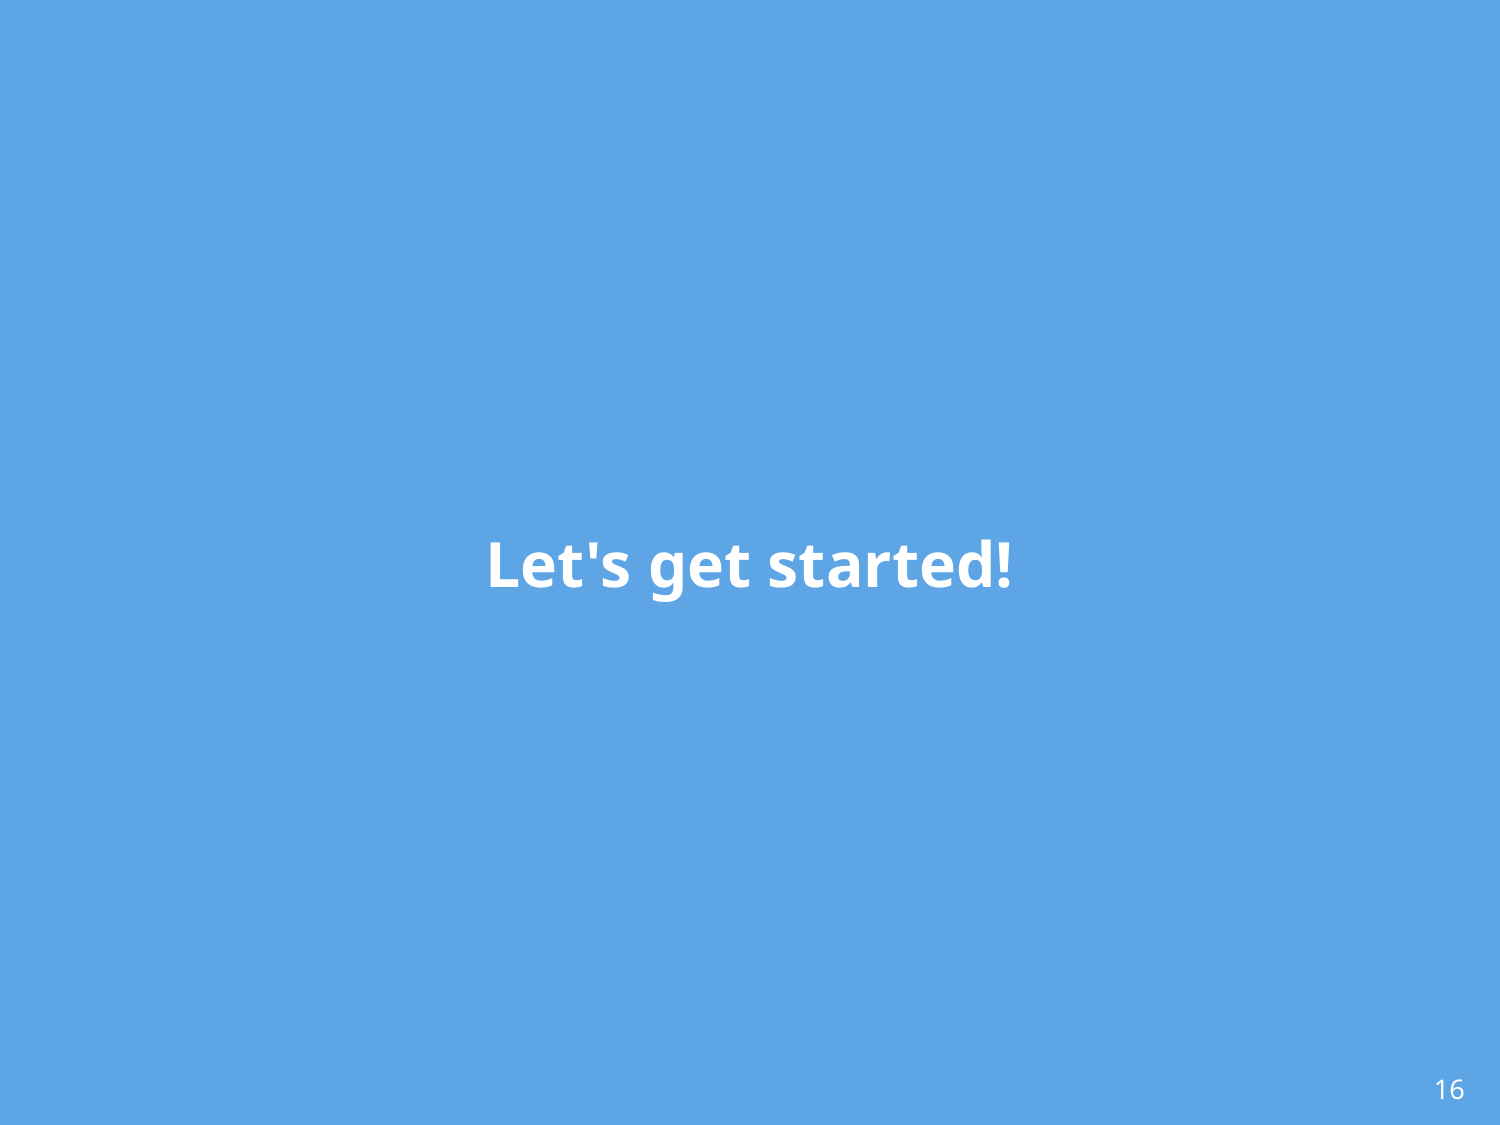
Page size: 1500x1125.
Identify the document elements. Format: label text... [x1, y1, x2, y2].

slide_number ‹#› [1389, 1057, 1480, 1125]
title Let's get started! [98, 128, 1402, 997]
